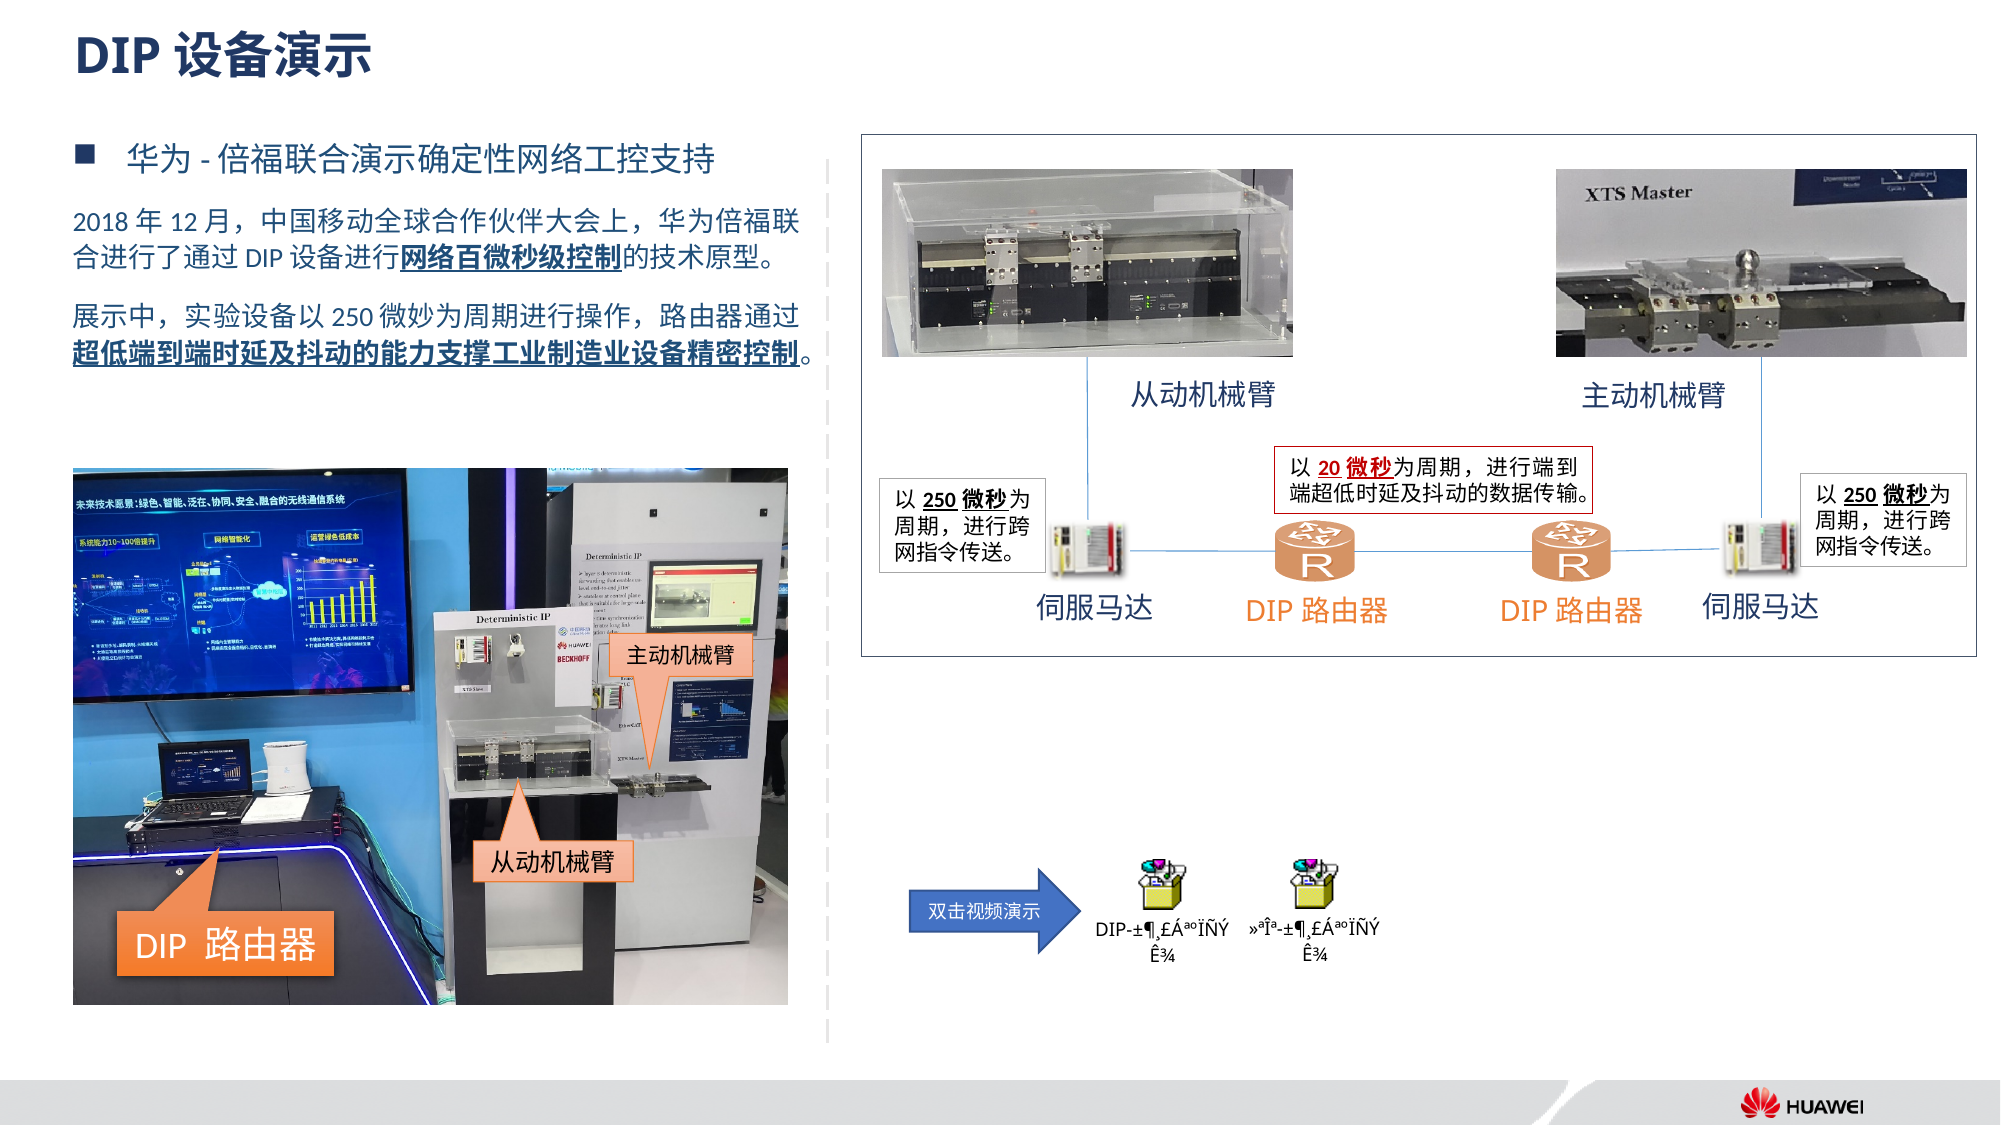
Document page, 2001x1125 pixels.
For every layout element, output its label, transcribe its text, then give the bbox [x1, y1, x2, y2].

picture [73, 468, 788, 1005]
text_box 华为-倍福联合演示确定性网络工控支持 2018年12月，中国移动全球合作伙伴大会上，华为倍福联合进行了通过DIP设备进行网络百微秒级控制的技术原型。 展示中，实验设备以250微妙为周期进行操作，路由器通过超低端到端时延及抖动的能力支撑工业制造业设备精密控制。 [57, 130, 815, 444]
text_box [1610, 548, 1720, 552]
picture [1532, 520, 1611, 582]
text_box [861, 134, 1977, 657]
picture [1719, 517, 1804, 581]
picture [1275, 520, 1355, 582]
title DIP设备演示 [58, 23, 1972, 92]
picture [0, 1080, 2001, 1125]
picture [1045, 519, 1131, 583]
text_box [1087, 859, 1238, 996]
text_box 双击视频演示 [908, 867, 1082, 955]
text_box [1239, 858, 1390, 995]
picture [882, 169, 1293, 357]
picture [1556, 169, 1967, 357]
